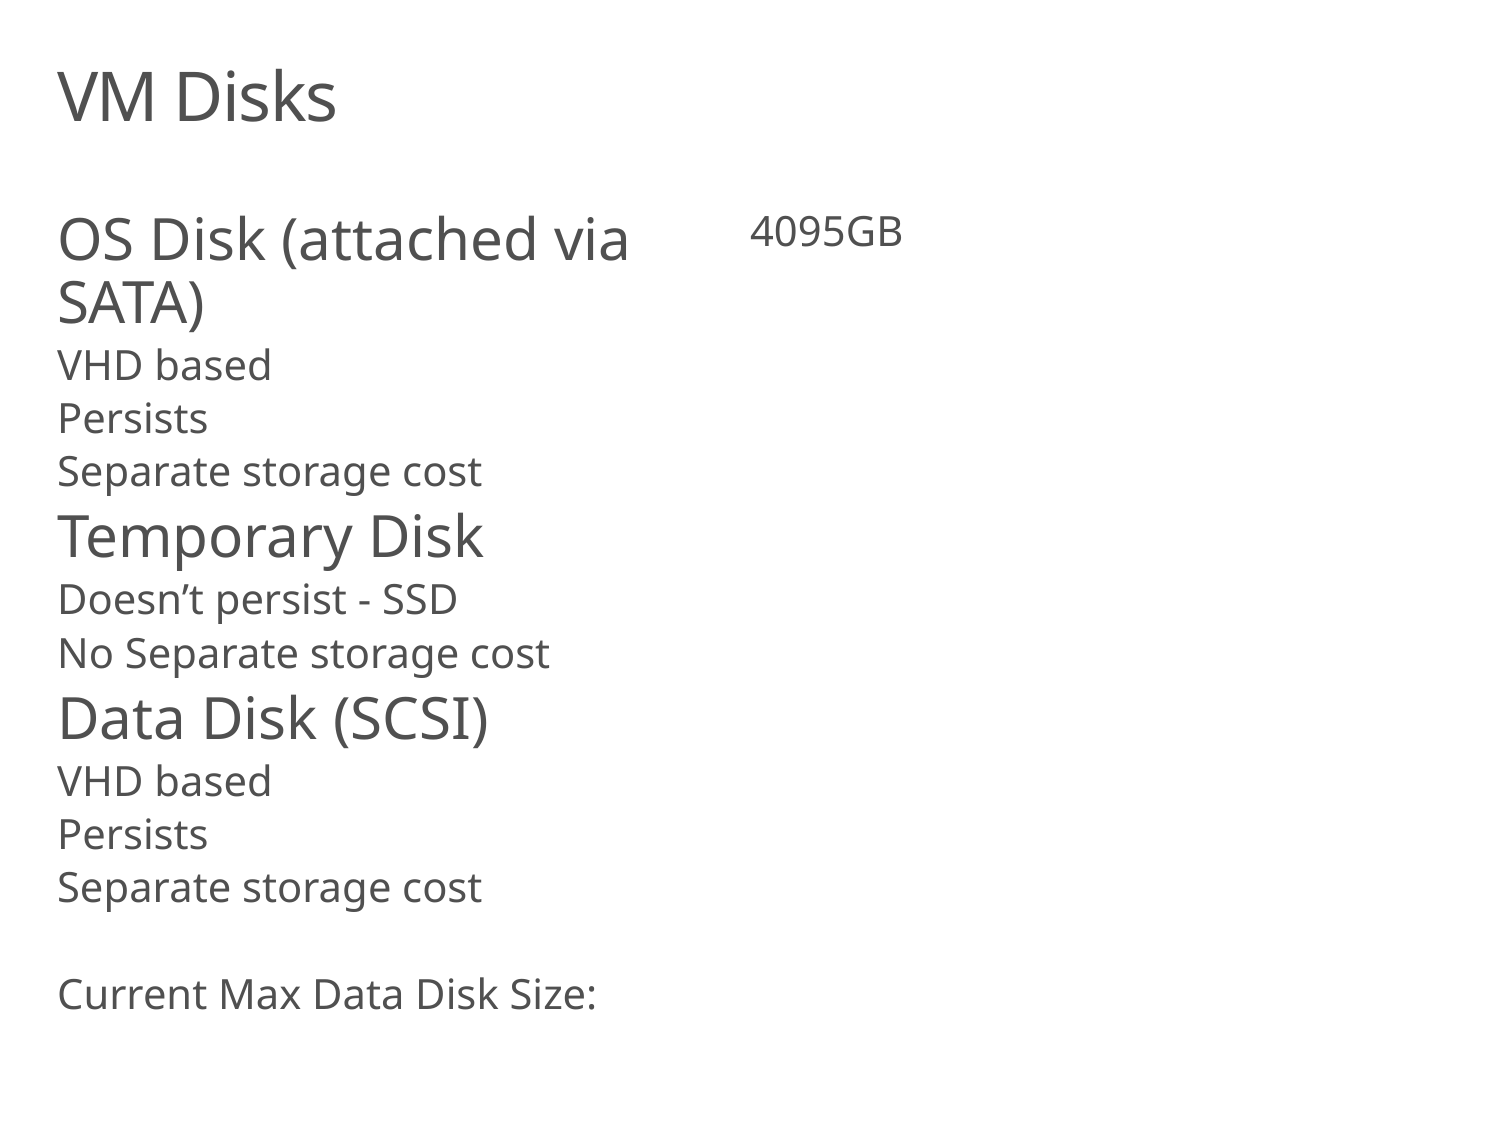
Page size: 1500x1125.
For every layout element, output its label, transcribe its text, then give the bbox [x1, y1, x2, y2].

list OS Disk (attached via SATA) VHD based Persists Separate storage cost Temporary Disk Doesn’t persist - SSD No Separate storage cost Data Disk (SCSI) VHD based Persists Separate storage cost Current Max Data Disk Size: 4095GB [33, 195, 1467, 1078]
title VM Disks [33, 47, 1468, 196]
